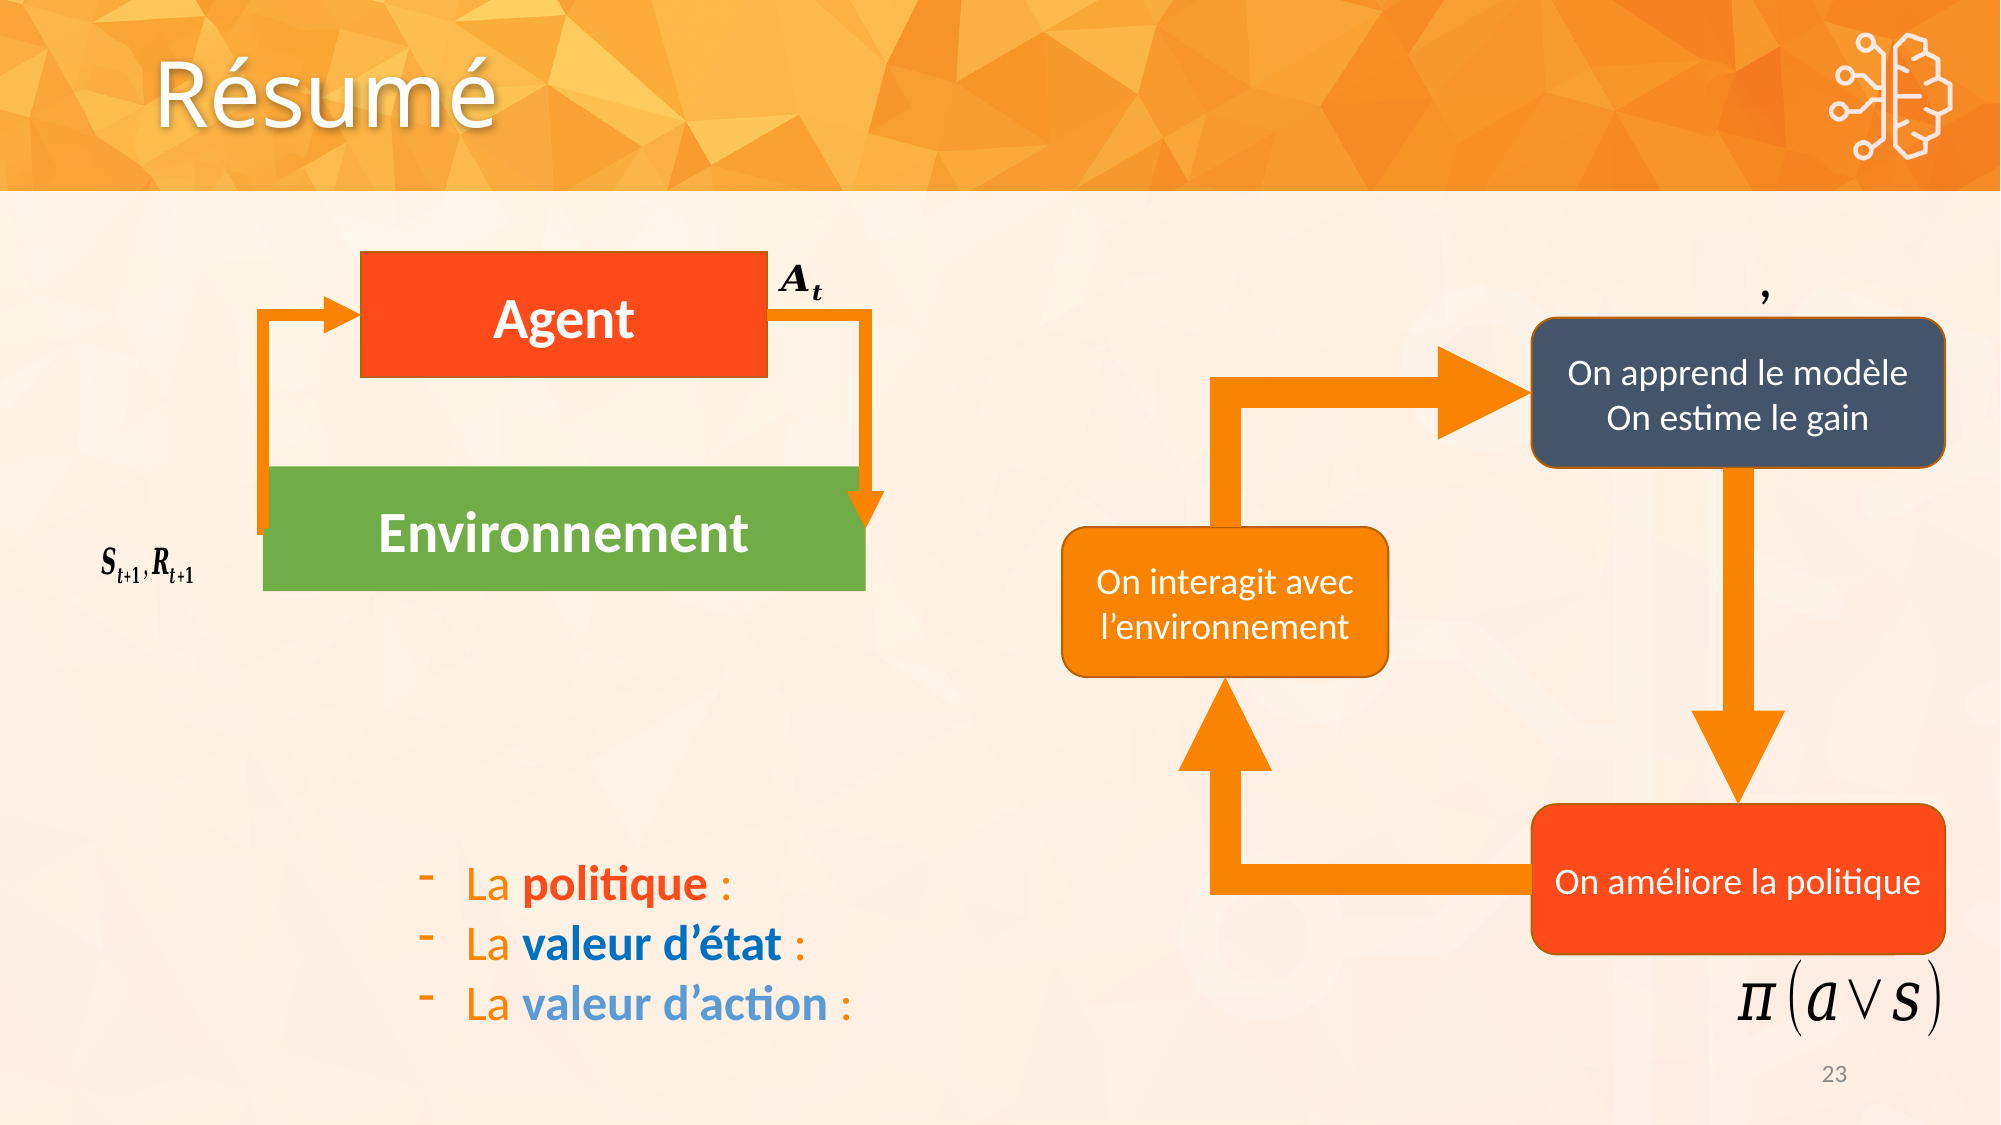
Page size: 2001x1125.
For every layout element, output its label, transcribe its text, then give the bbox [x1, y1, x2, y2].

text_box Agent [360, 251, 768, 378]
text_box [1225, 677, 1532, 880]
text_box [767, 314, 866, 529]
text_box Environnement [262, 465, 867, 592]
slide_number 23 [1412, 1042, 1863, 1103]
picture [0, 0, 2001, 1125]
text_box On améliore la politique [1530, 803, 1947, 956]
title Résumé [137, 37, 1863, 158]
text_box On apprend le modèle On estime le gain [1530, 316, 1947, 469]
text_box On interagit avec l’environnement [1061, 526, 1390, 679]
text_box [1311, 306, 1446, 614]
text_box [262, 314, 362, 529]
